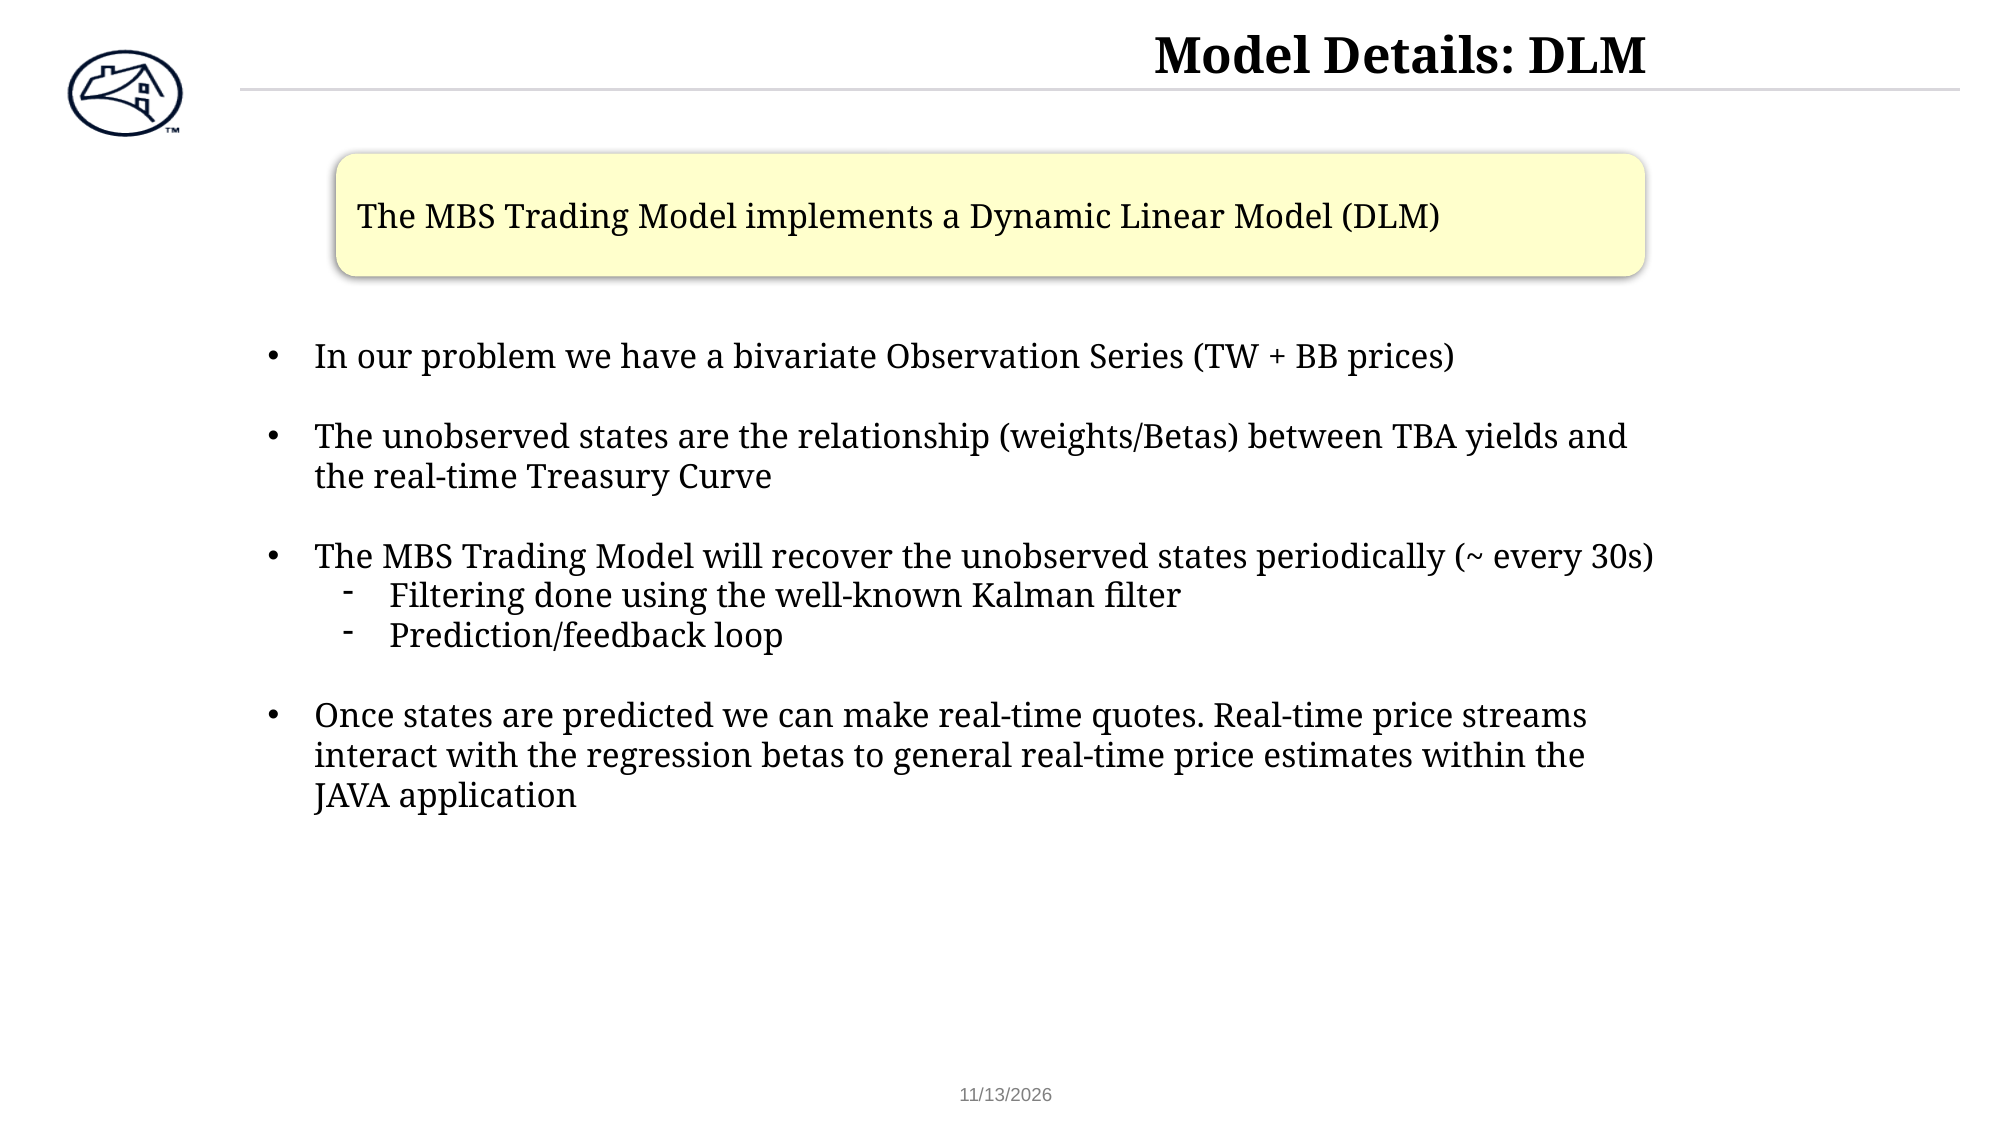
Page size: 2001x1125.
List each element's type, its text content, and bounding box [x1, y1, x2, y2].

text_box The MBS Trading Model implements a Dynamic Linear Model (DLM) [336, 153, 1645, 257]
text_box In our problem we have a bivariate Observation Series (TW + BB prices) The unobserved states are the relationship (weights/Betas) between TBA yields and the real-time Treasury Curve The MBS Trading Model will recover the unobserved states periodically (~ every 30s) Filtering done using the well-known Kalman filter Prediction/feedback loop Once states are predicted we can make real-time quotes. Real-time price streams interact with the regression betas to general real-time price estimates within the JAVA application [252, 257, 1681, 922]
picture [18, 12, 217, 140]
text_box Model Details: DLM [411, 16, 1662, 91]
